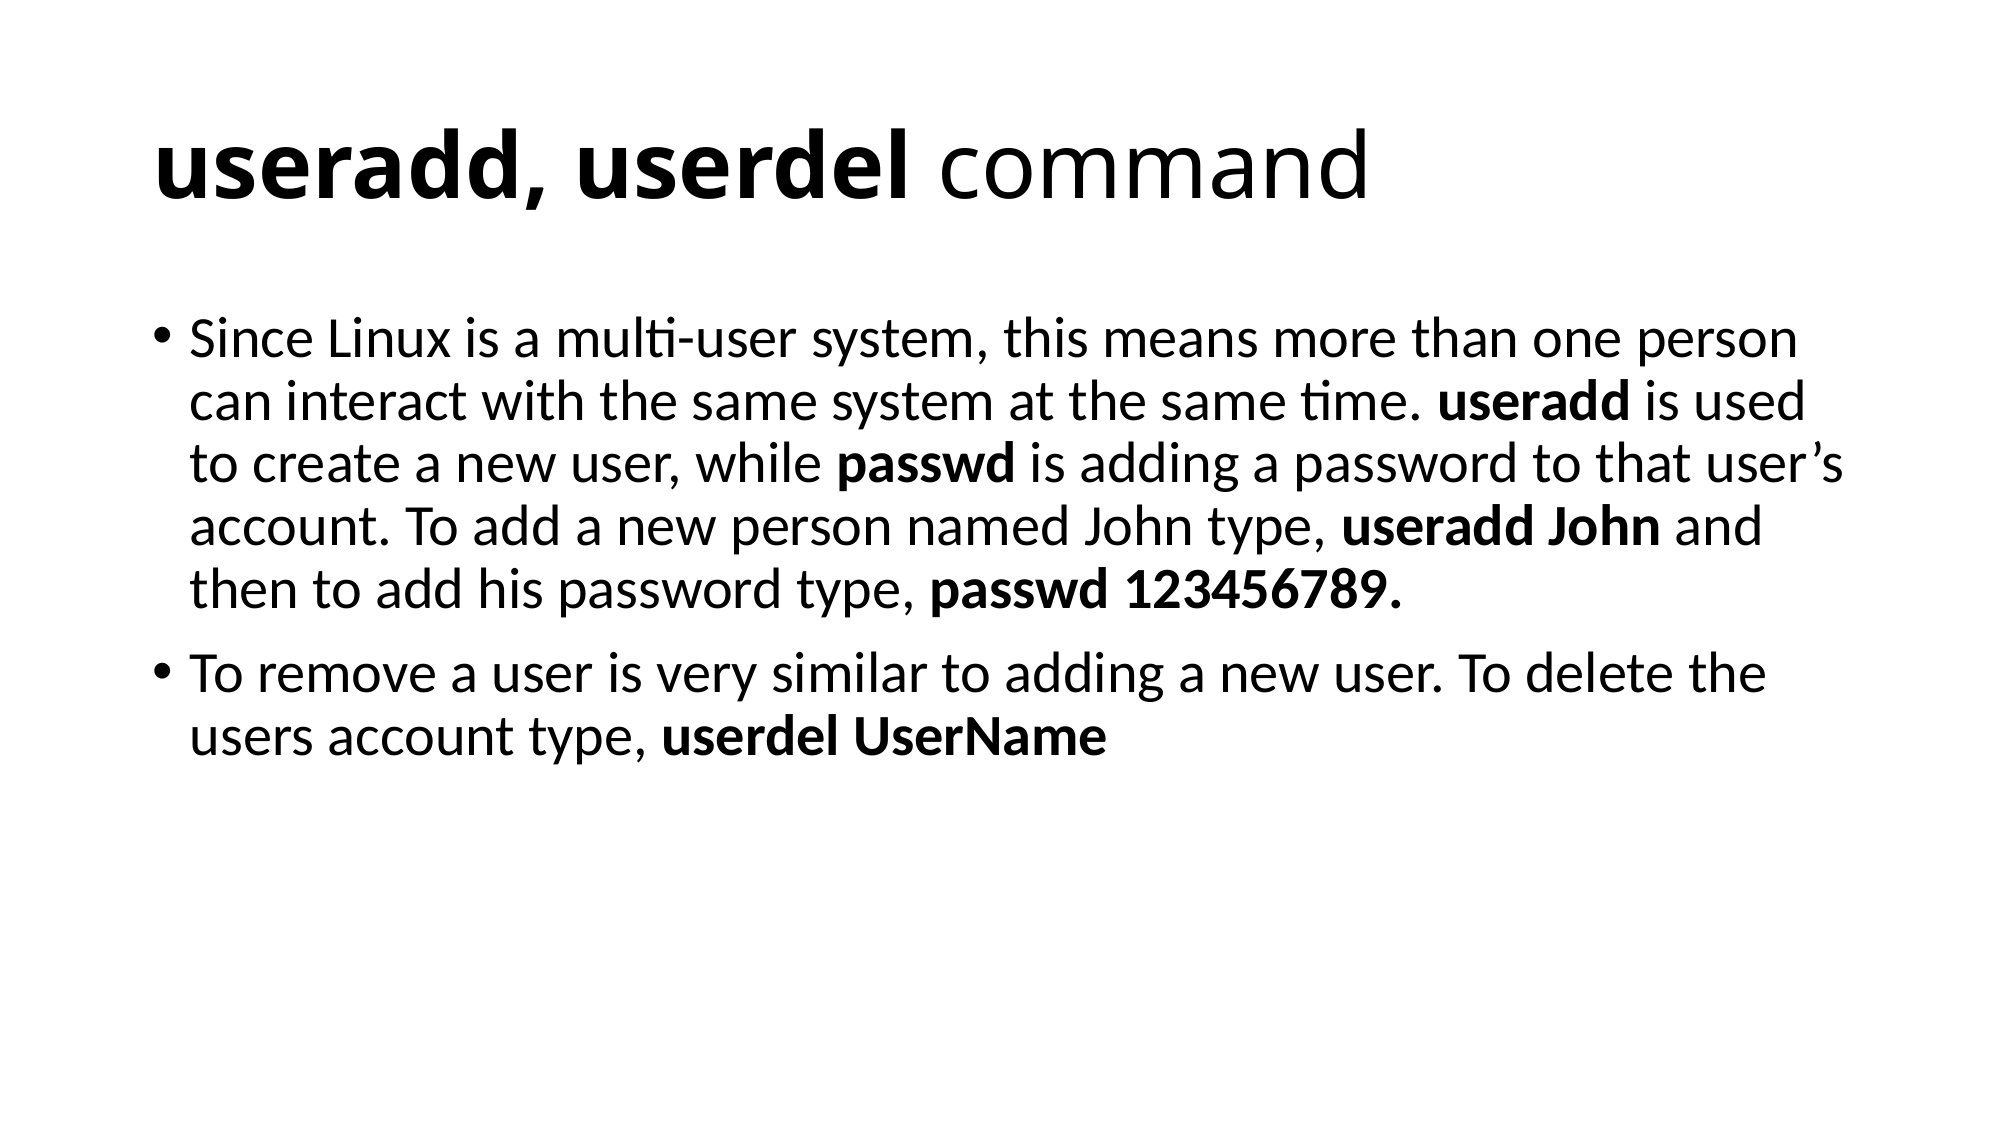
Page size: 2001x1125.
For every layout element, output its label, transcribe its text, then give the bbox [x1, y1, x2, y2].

list Since Linux is a multi-user system, this means more than one person can interact with the same system at the same time. useradd is used to create a new user, while passwd is adding a password to that user’s account. To add a new person named John type, useradd John and then to add his password type, passwd 123456789. To remove a user is very similar to adding a new user. To delete the users account type, userdel UserName [137, 299, 1863, 1014]
title useradd, userdel command [137, 59, 1863, 278]
